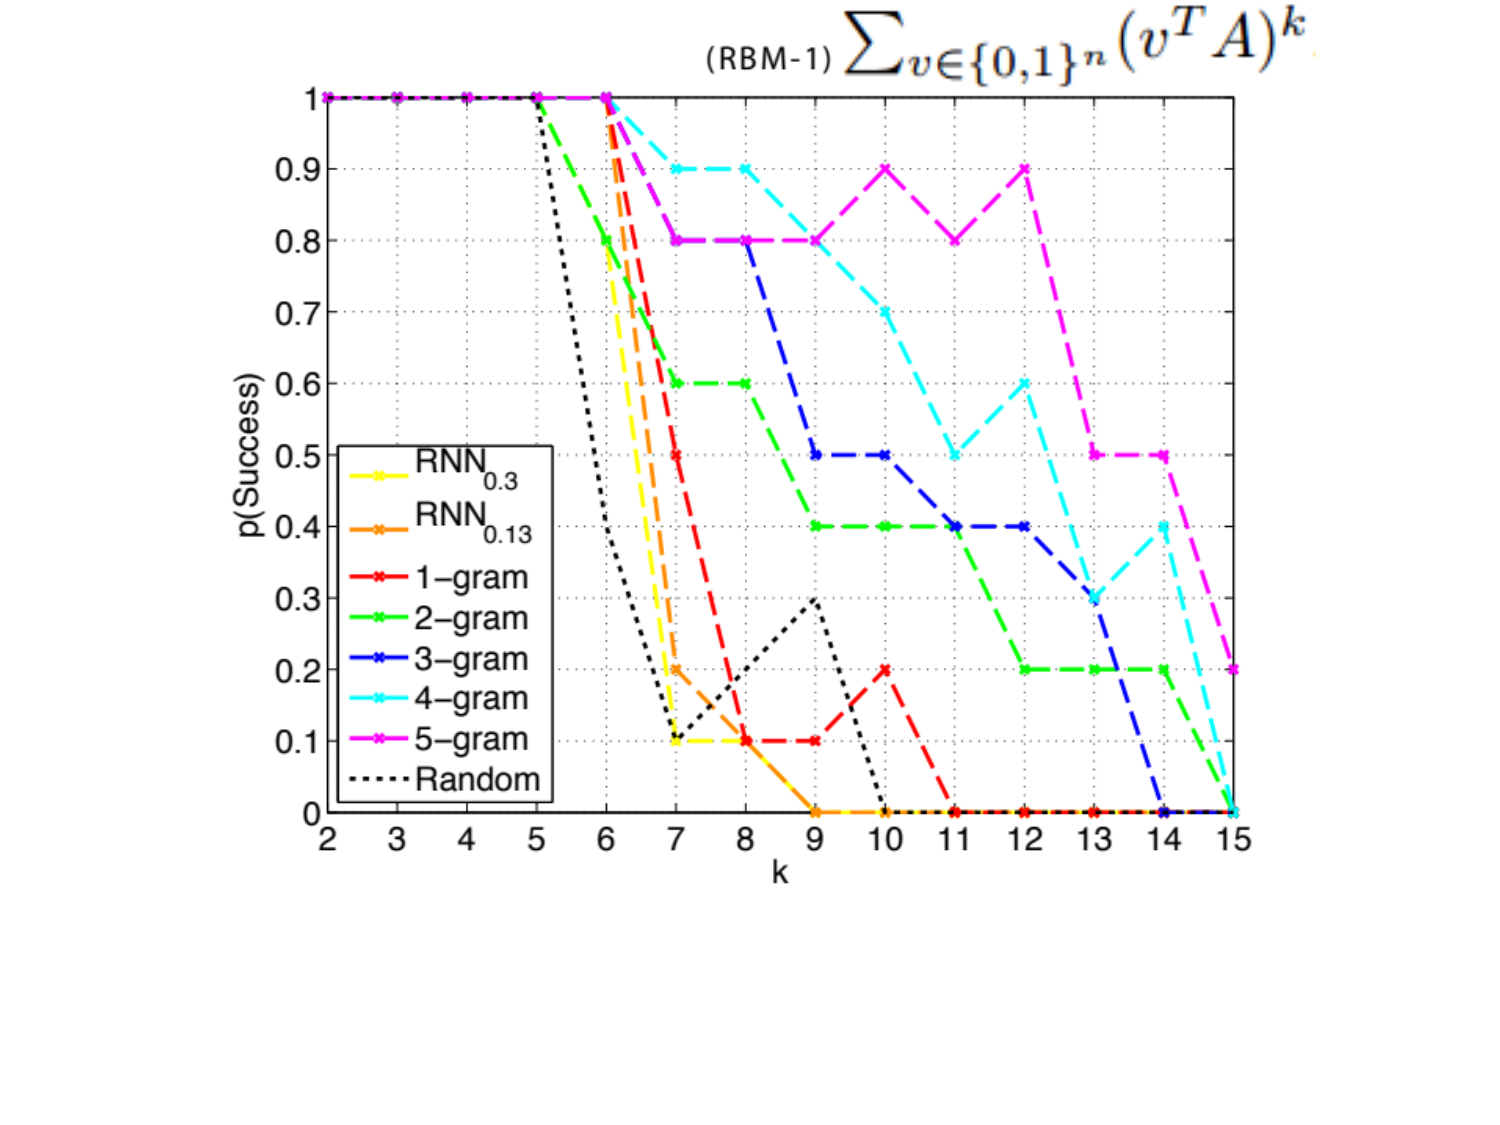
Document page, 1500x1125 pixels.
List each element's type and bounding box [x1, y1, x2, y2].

picture [222, 4, 1316, 894]
